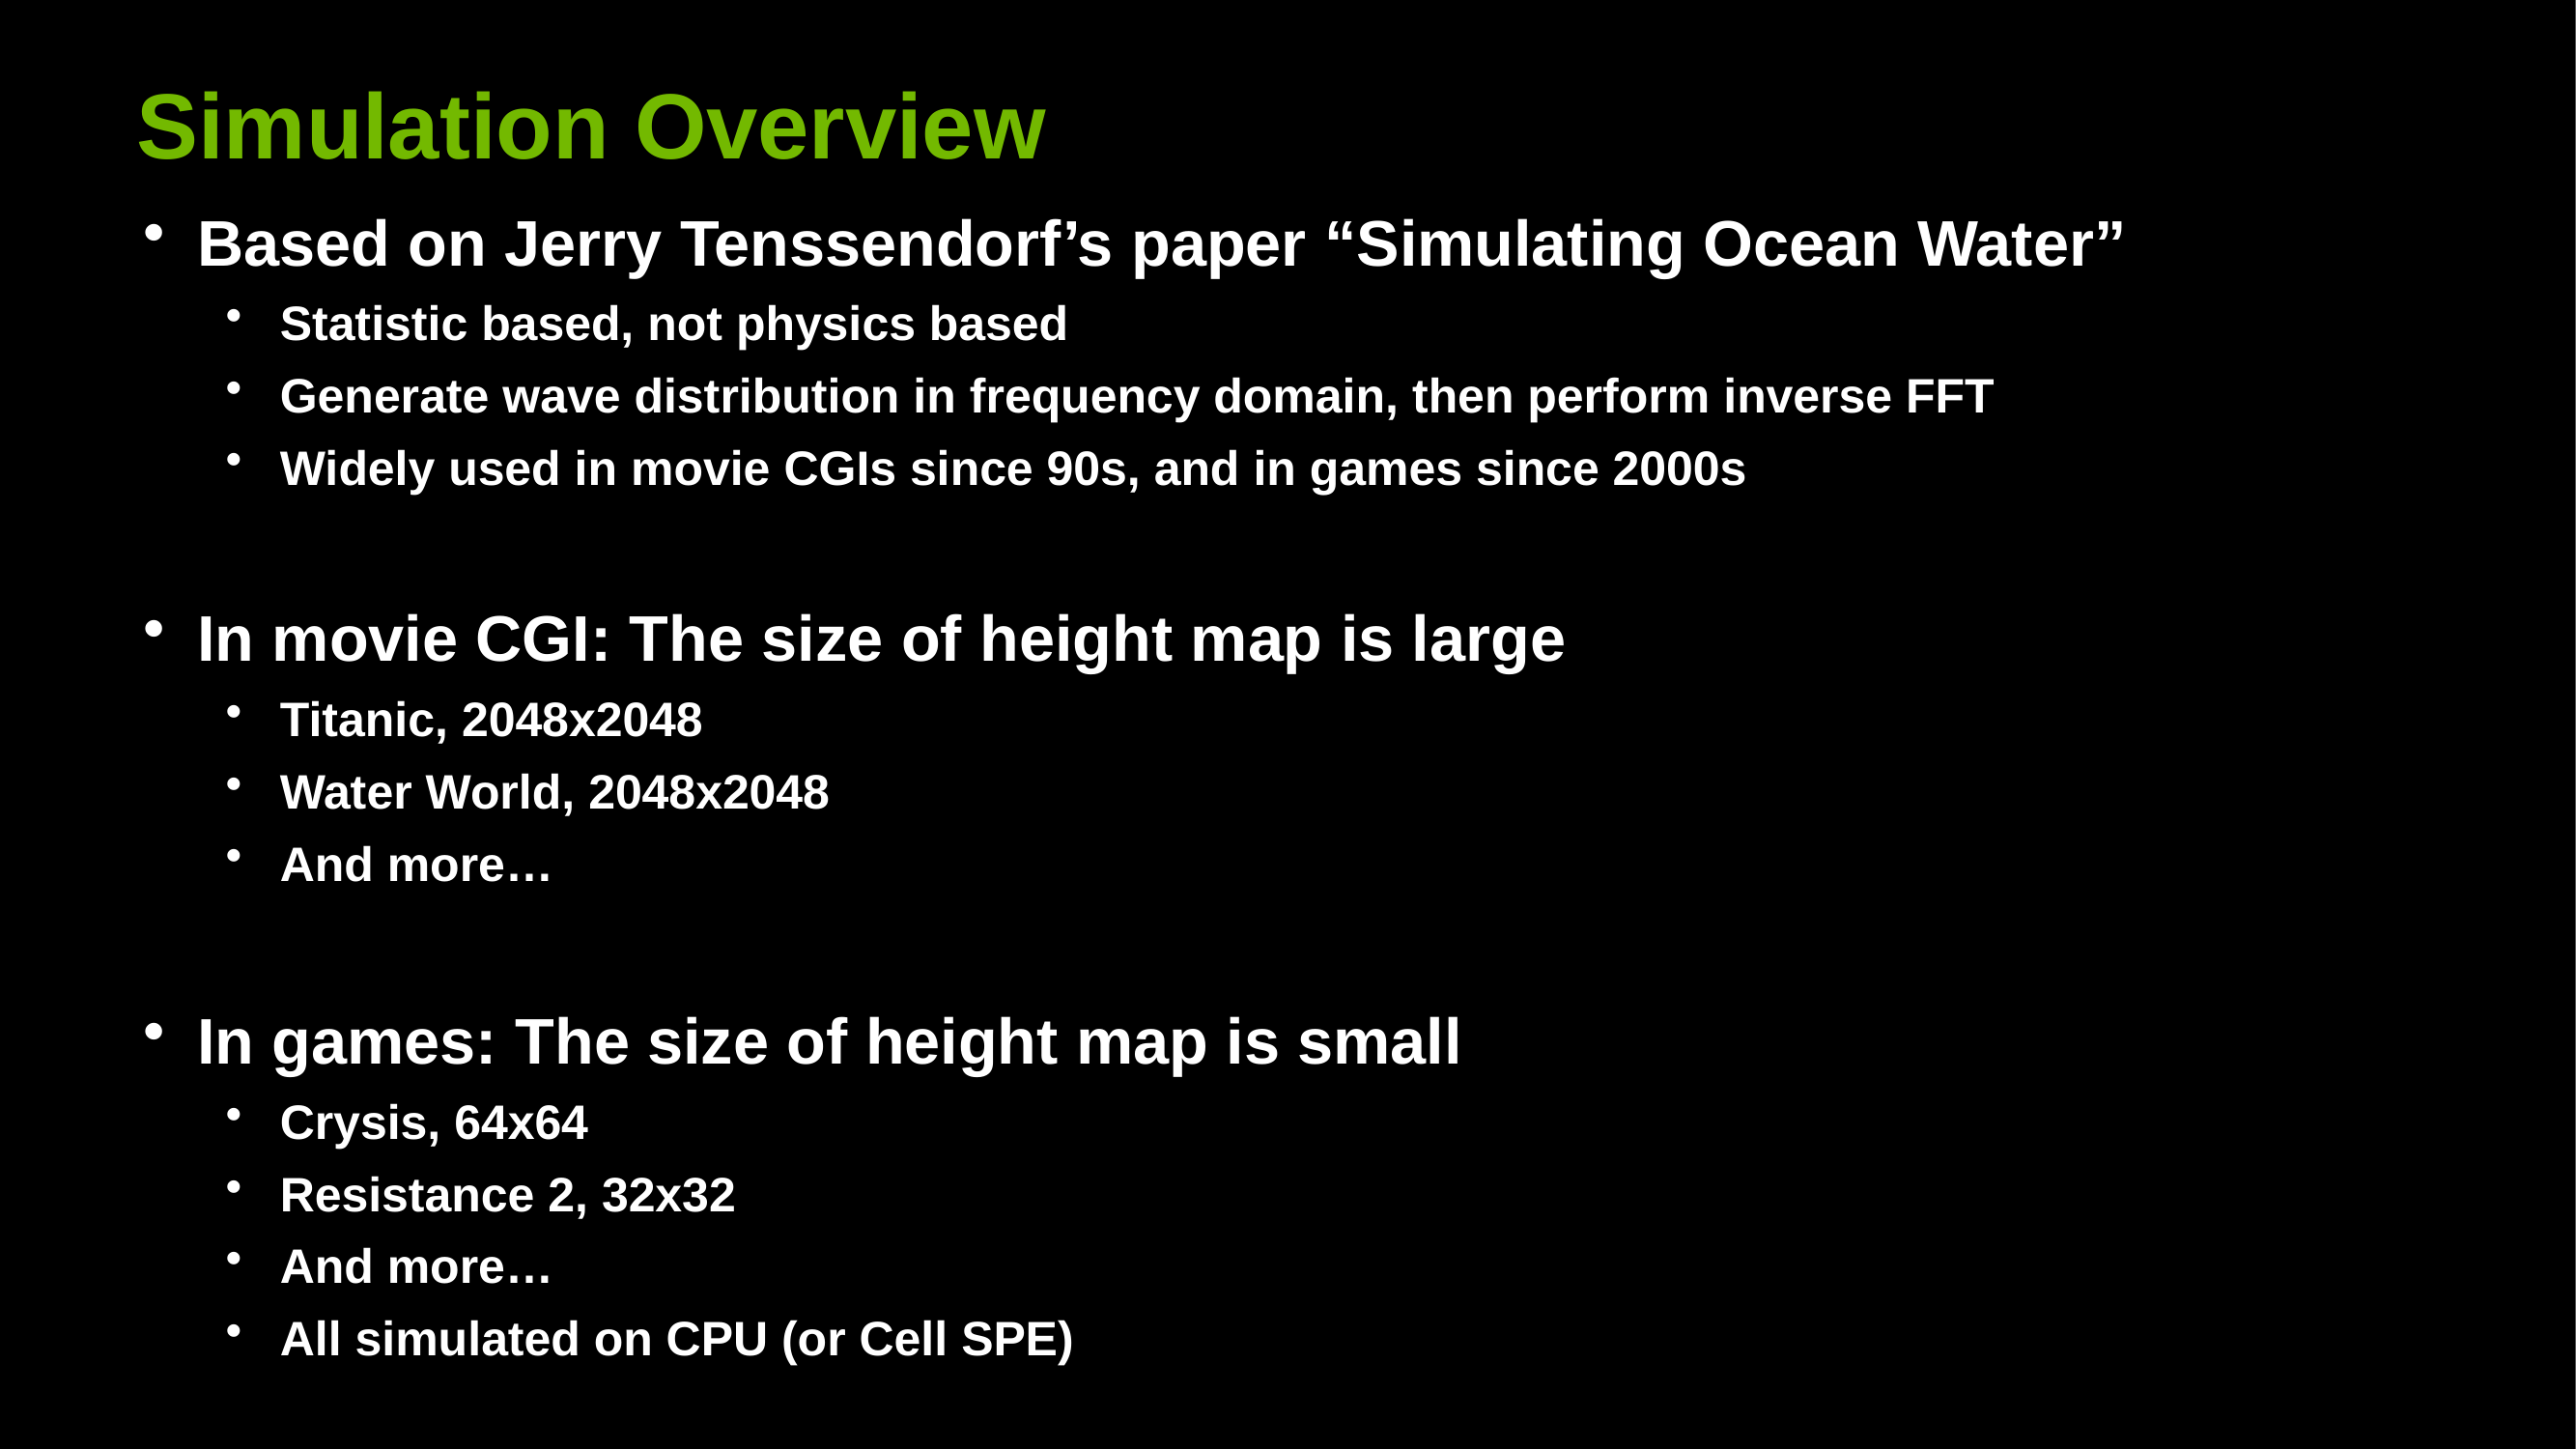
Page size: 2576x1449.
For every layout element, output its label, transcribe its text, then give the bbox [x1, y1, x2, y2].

title Simulation Overview [127, 57, 2290, 192]
list Based on Jerry Tenssendorf’s paper “Simulating Ocean Water” Statistic based, not physics based Generate wave distribution in frequency domain, then perform inverse FFT Widely used in movie CGIs since 90s, and in games since 2000s In movie CGI: The size of height map is large Titanic, 2048x2048 Water World, 2048x2048 And more… In games: The size of height map is small Crysis, 64x64 Resistance 2, 32x32 And more… All simulated on CPU (or Cell SPE) [127, 192, 2487, 1305]
